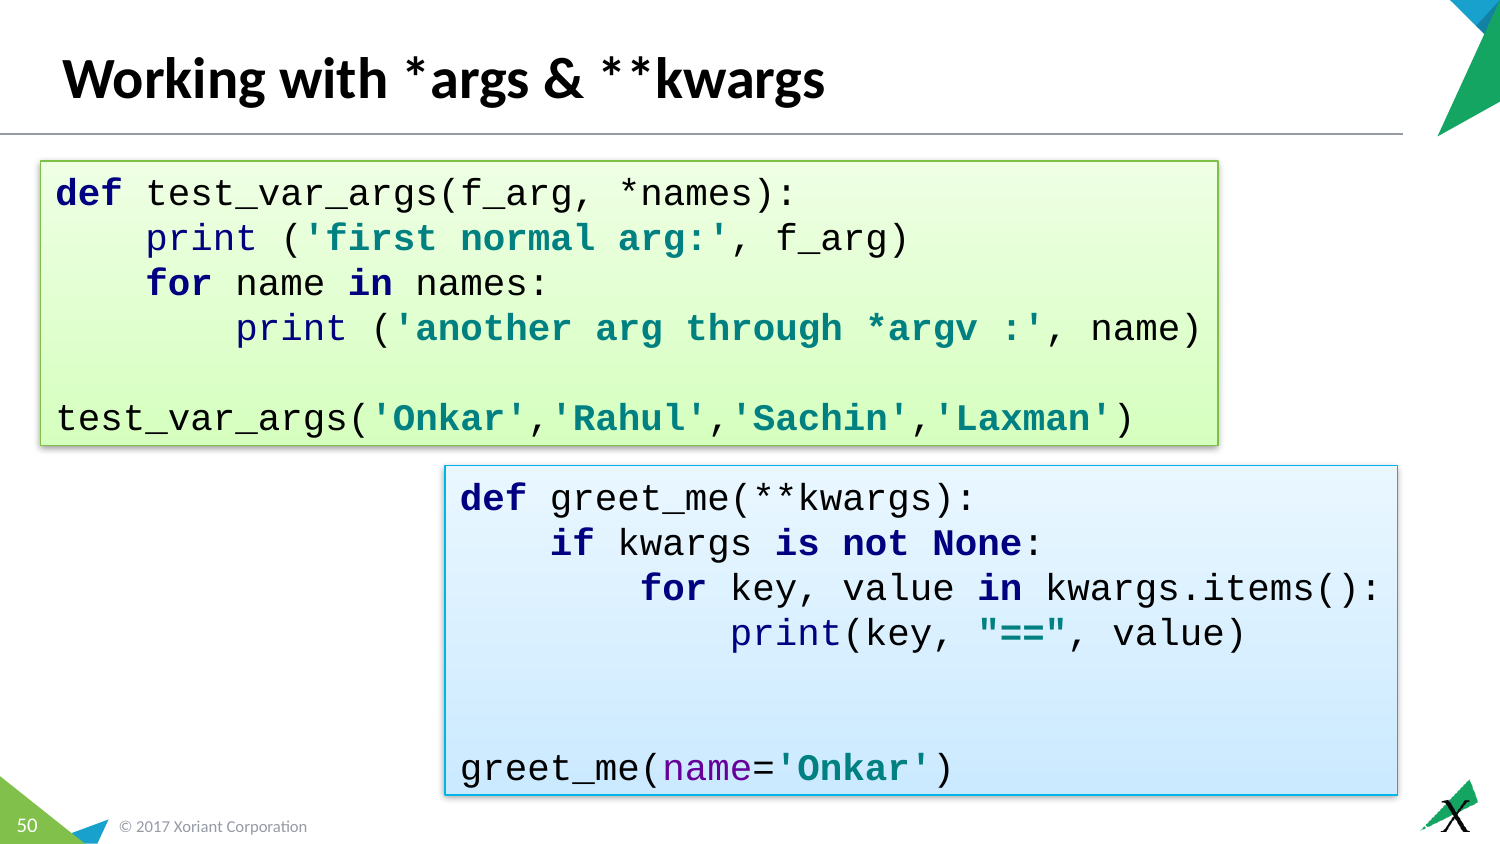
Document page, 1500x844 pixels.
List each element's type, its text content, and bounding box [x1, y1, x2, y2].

text_box def greet_me(**kwargs): if kwargs is not None: for key, value in kwargs.items(): print(key, "==", value) greet_me(name='Onkar') [444, 465, 1398, 796]
title Working with *args & **kwargs [47, 9, 1398, 118]
text_box def test_var_args(f_arg, *names): print ('first normal arg:', f_arg) for name in names: print ('another arg through *argv :', name) test_var_args('Onkar','Rahul','Sachin','Laxman') [40, 160, 1219, 446]
picture [1420, 779, 1478, 832]
